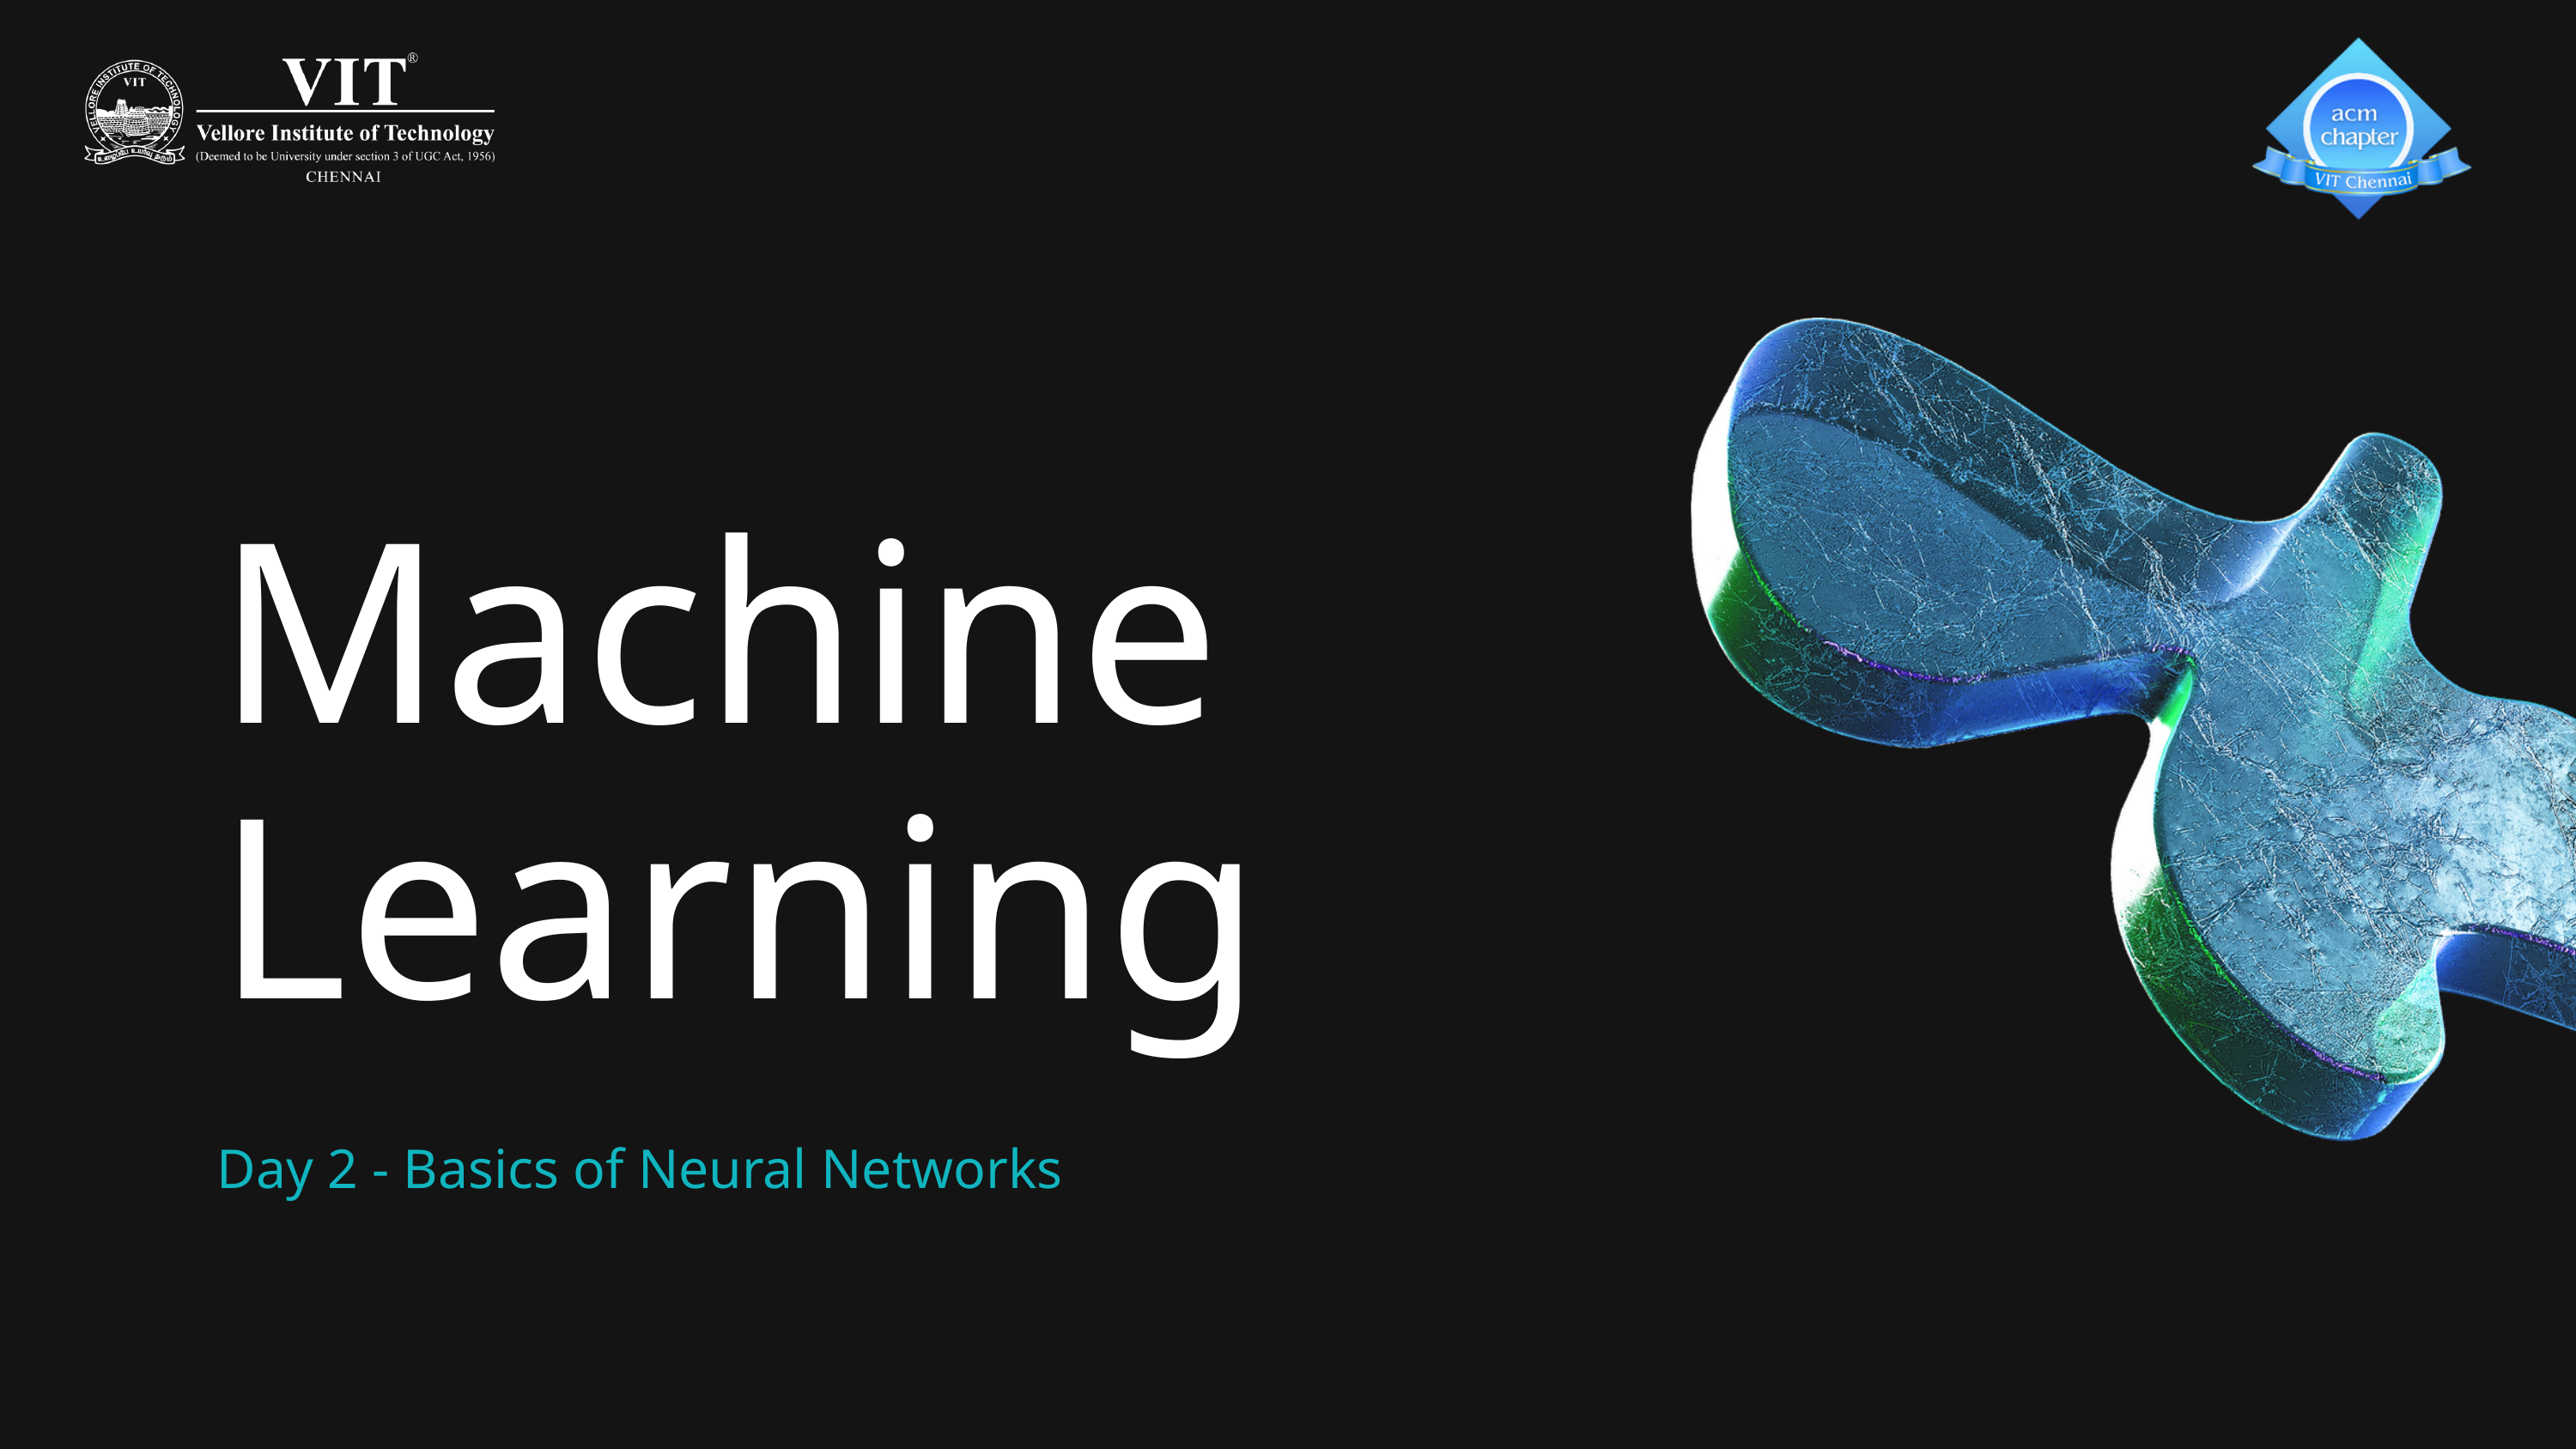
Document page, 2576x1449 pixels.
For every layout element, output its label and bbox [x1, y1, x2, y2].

text_box [62, 12, 2493, 222]
text_box [216, 483, 1814, 1200]
text_box [1691, 318, 2576, 1142]
